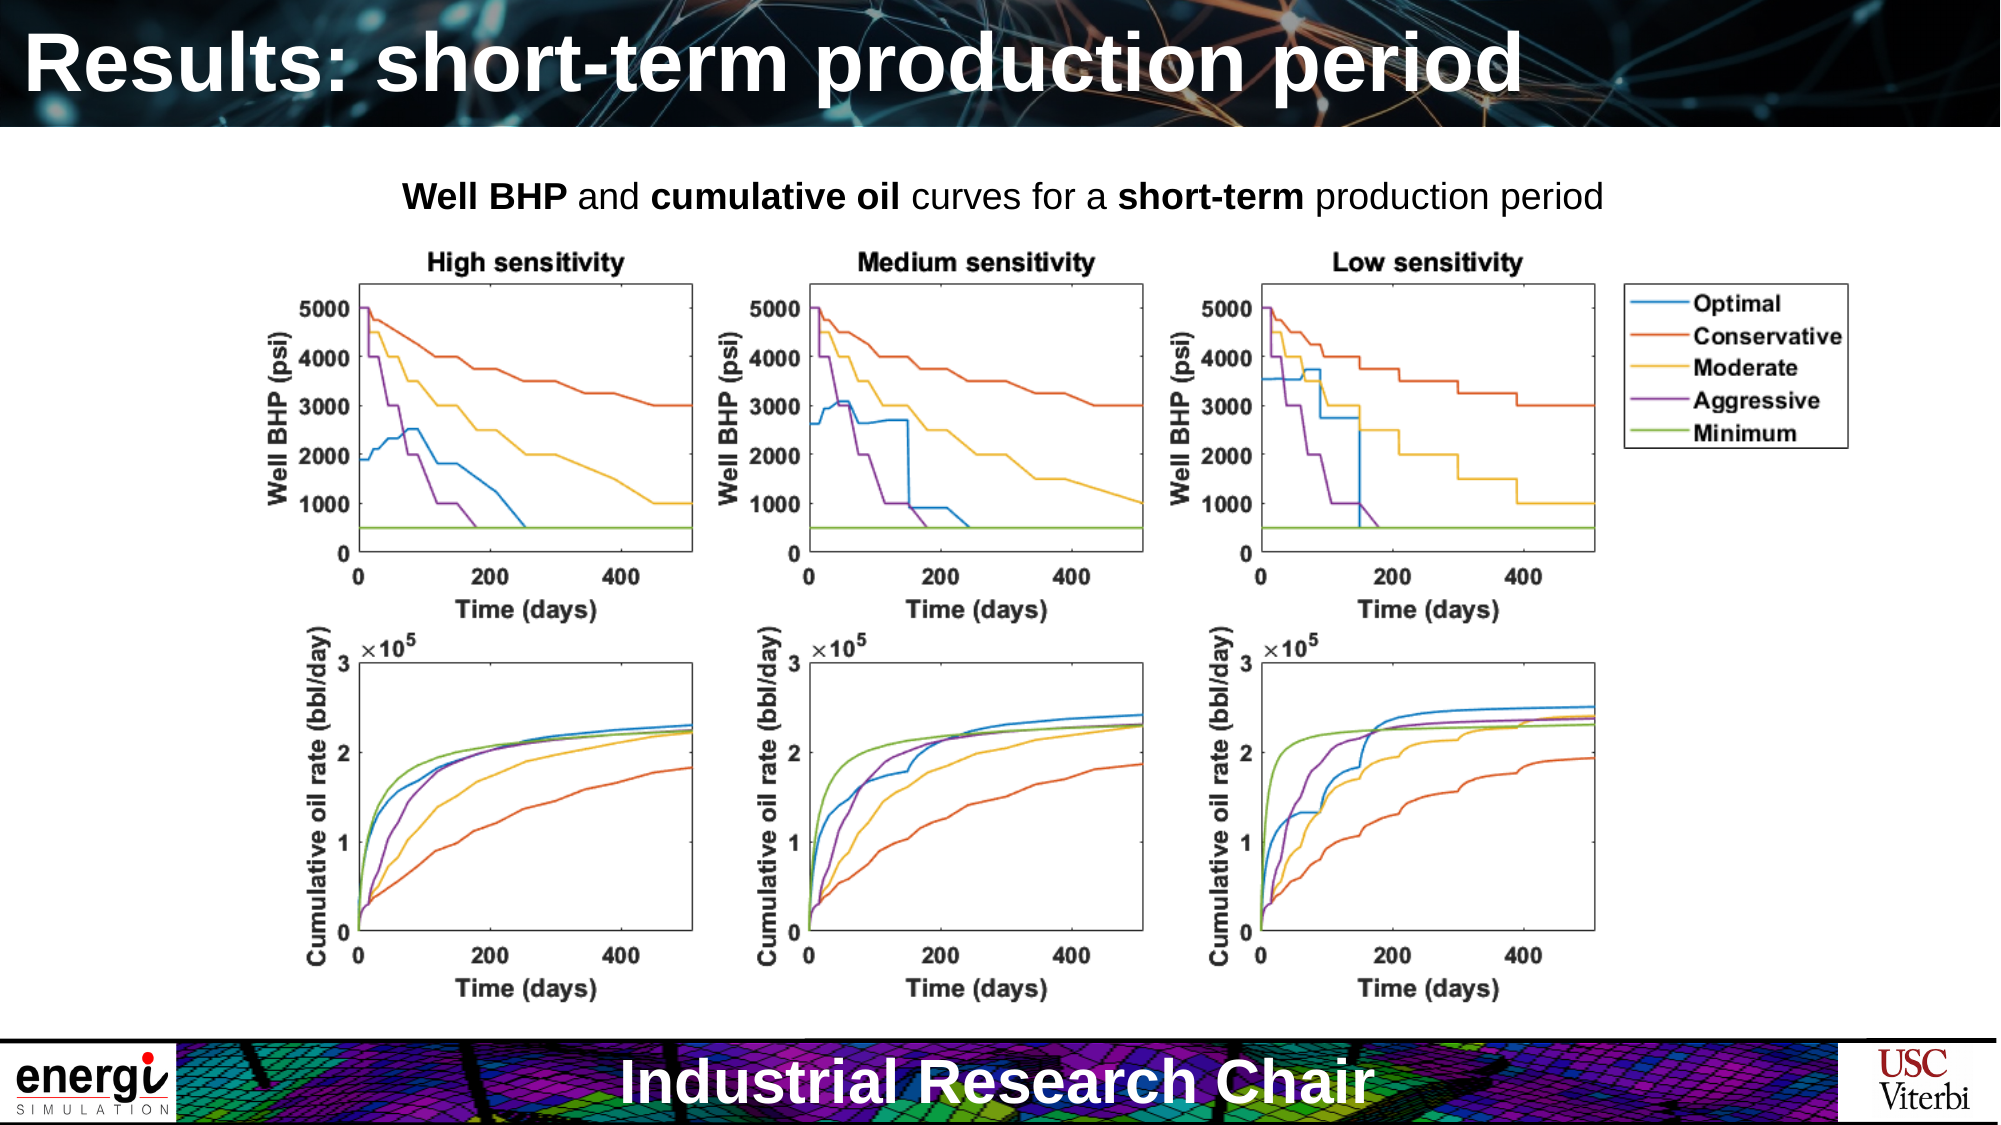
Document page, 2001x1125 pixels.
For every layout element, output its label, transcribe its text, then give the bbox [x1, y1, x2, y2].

picture [260, 246, 1601, 1009]
picture [15, 1050, 169, 1121]
picture [0, 0, 2000, 127]
text_box Well BHP and cumulative oil curves for a short-term production period [103, 171, 1903, 235]
picture [1872, 1043, 1973, 1118]
picture [176, 1043, 1838, 1122]
title Results: short-term production period [8, 12, 1954, 88]
picture [1620, 282, 1852, 449]
